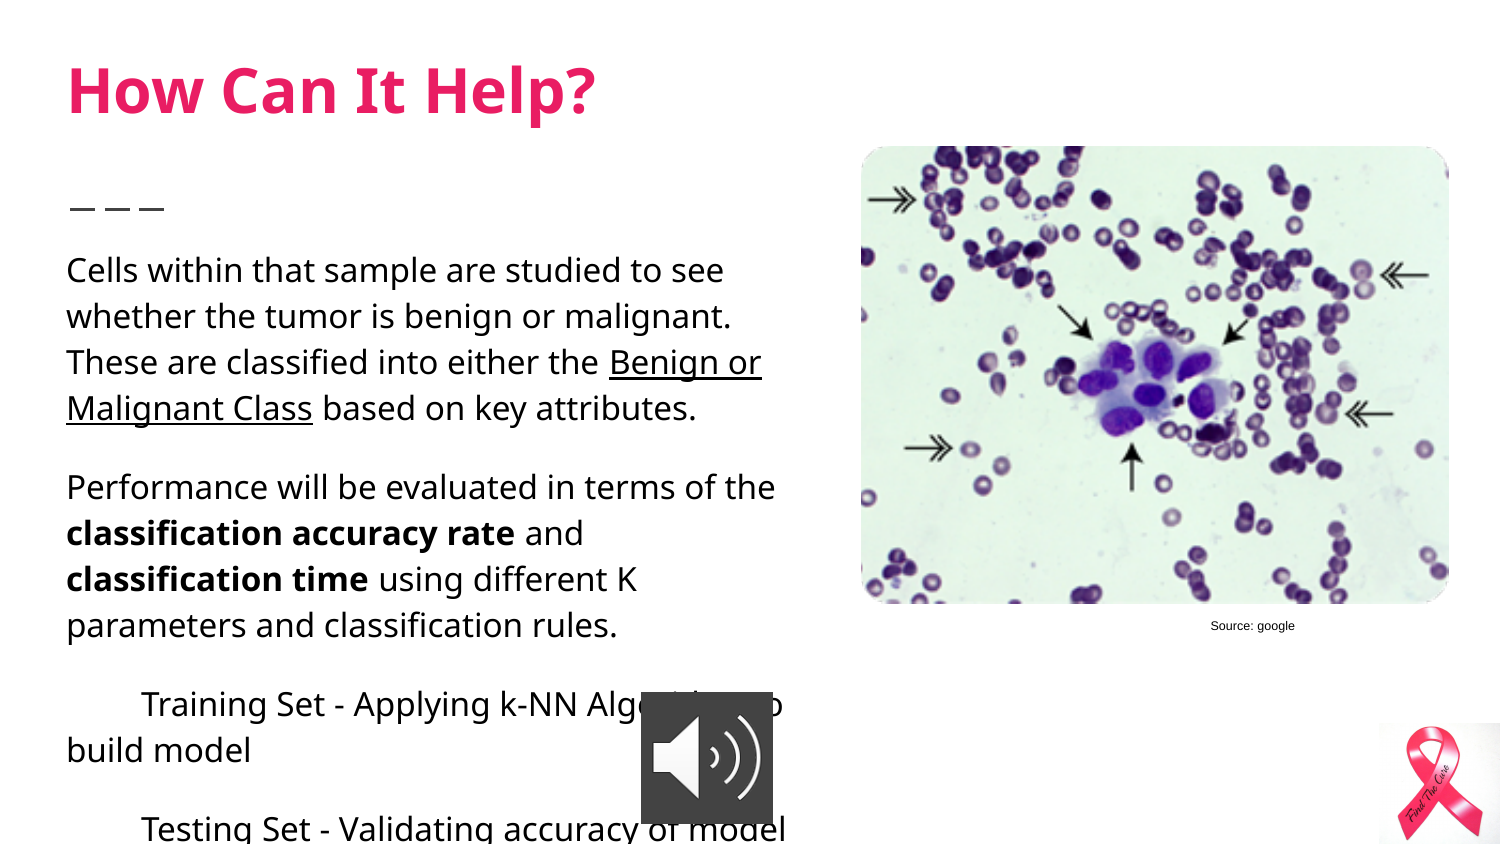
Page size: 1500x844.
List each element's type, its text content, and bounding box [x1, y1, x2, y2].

picture [640, 690, 774, 825]
list Cells within that sample are studied to see whether the tumor is benign or malignant. These are classified into either the Benign or Malignant Class based on key attributes. Performance will be evaluated in terms of the classification accuracy rate and classification time using different K parameters and classification rules. Training Set - Applying k-NN Algorithm to build model Testing Set - Validating accuracy of model [51, 228, 820, 738]
title How Can It Help? [51, 20, 1449, 142]
picture [860, 146, 1450, 604]
text_box Source: google [1195, 612, 1370, 628]
picture [1379, 723, 1500, 844]
